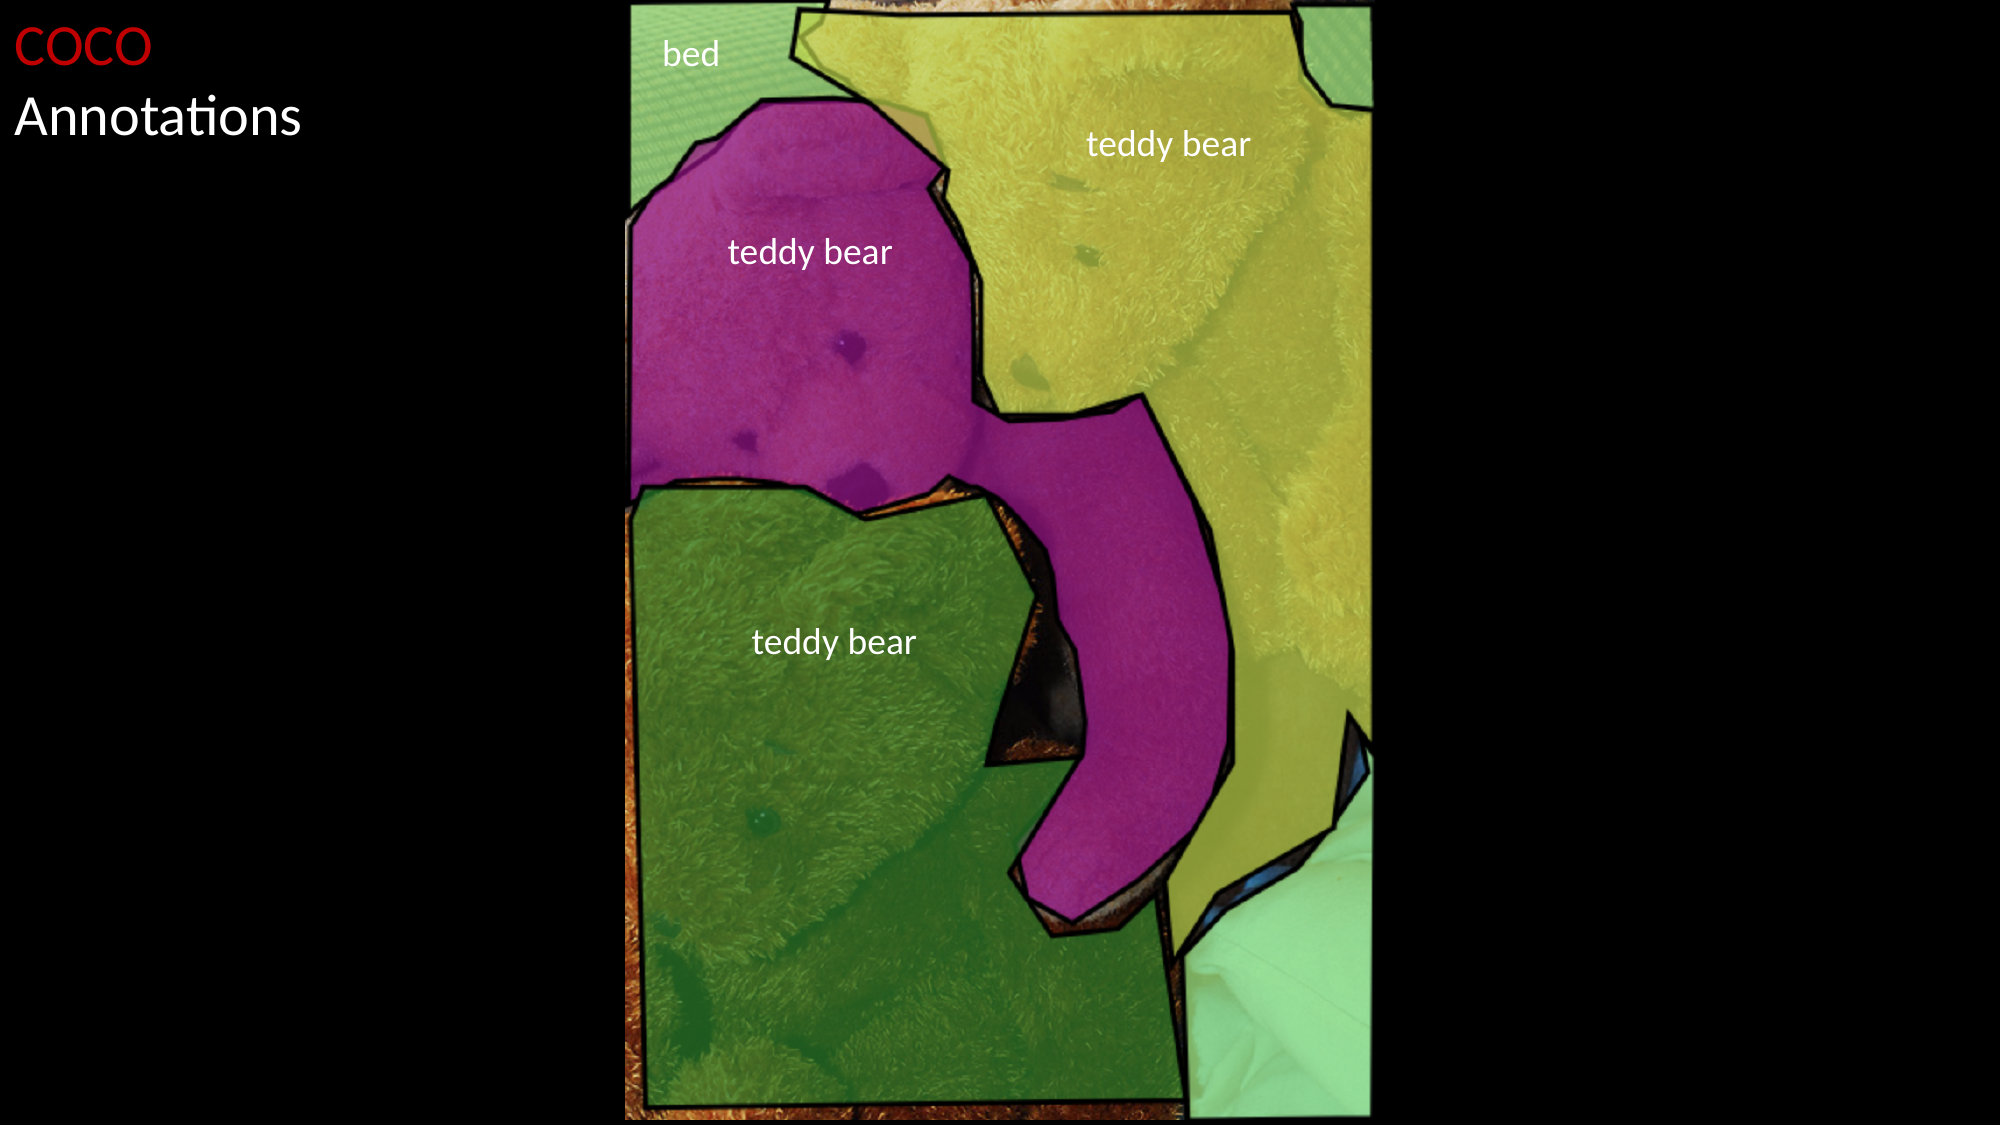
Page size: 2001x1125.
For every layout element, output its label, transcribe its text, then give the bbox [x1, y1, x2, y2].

picture [625, 0, 1375, 1121]
text_box COCO Annotations [0, 0, 391, 155]
